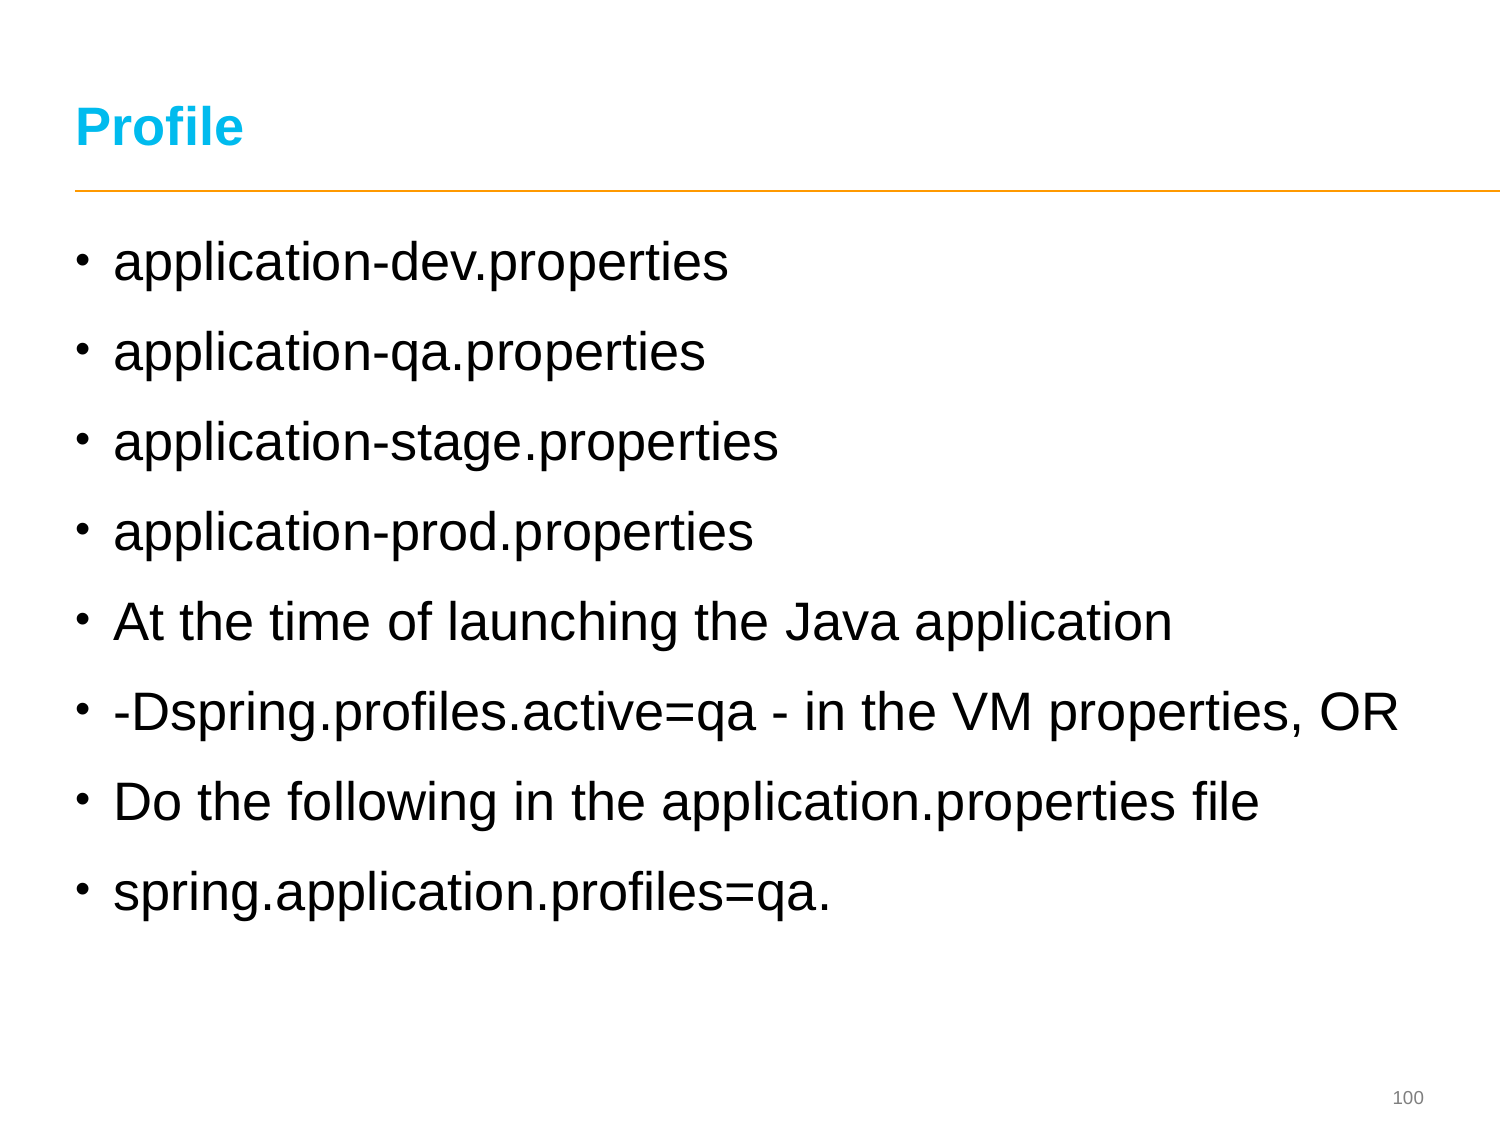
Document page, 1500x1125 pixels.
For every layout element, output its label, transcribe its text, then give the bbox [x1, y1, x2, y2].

list application-dev.properties application-qa.properties application-stage.properties application-prod.properties At the time of launching the Java application -Dspring.profiles.active=qa - in the VM properties, OR Do the following in the application.properties file spring.application.profiles=qa. [75, 226, 1425, 1018]
title Profile [75, 27, 1422, 157]
